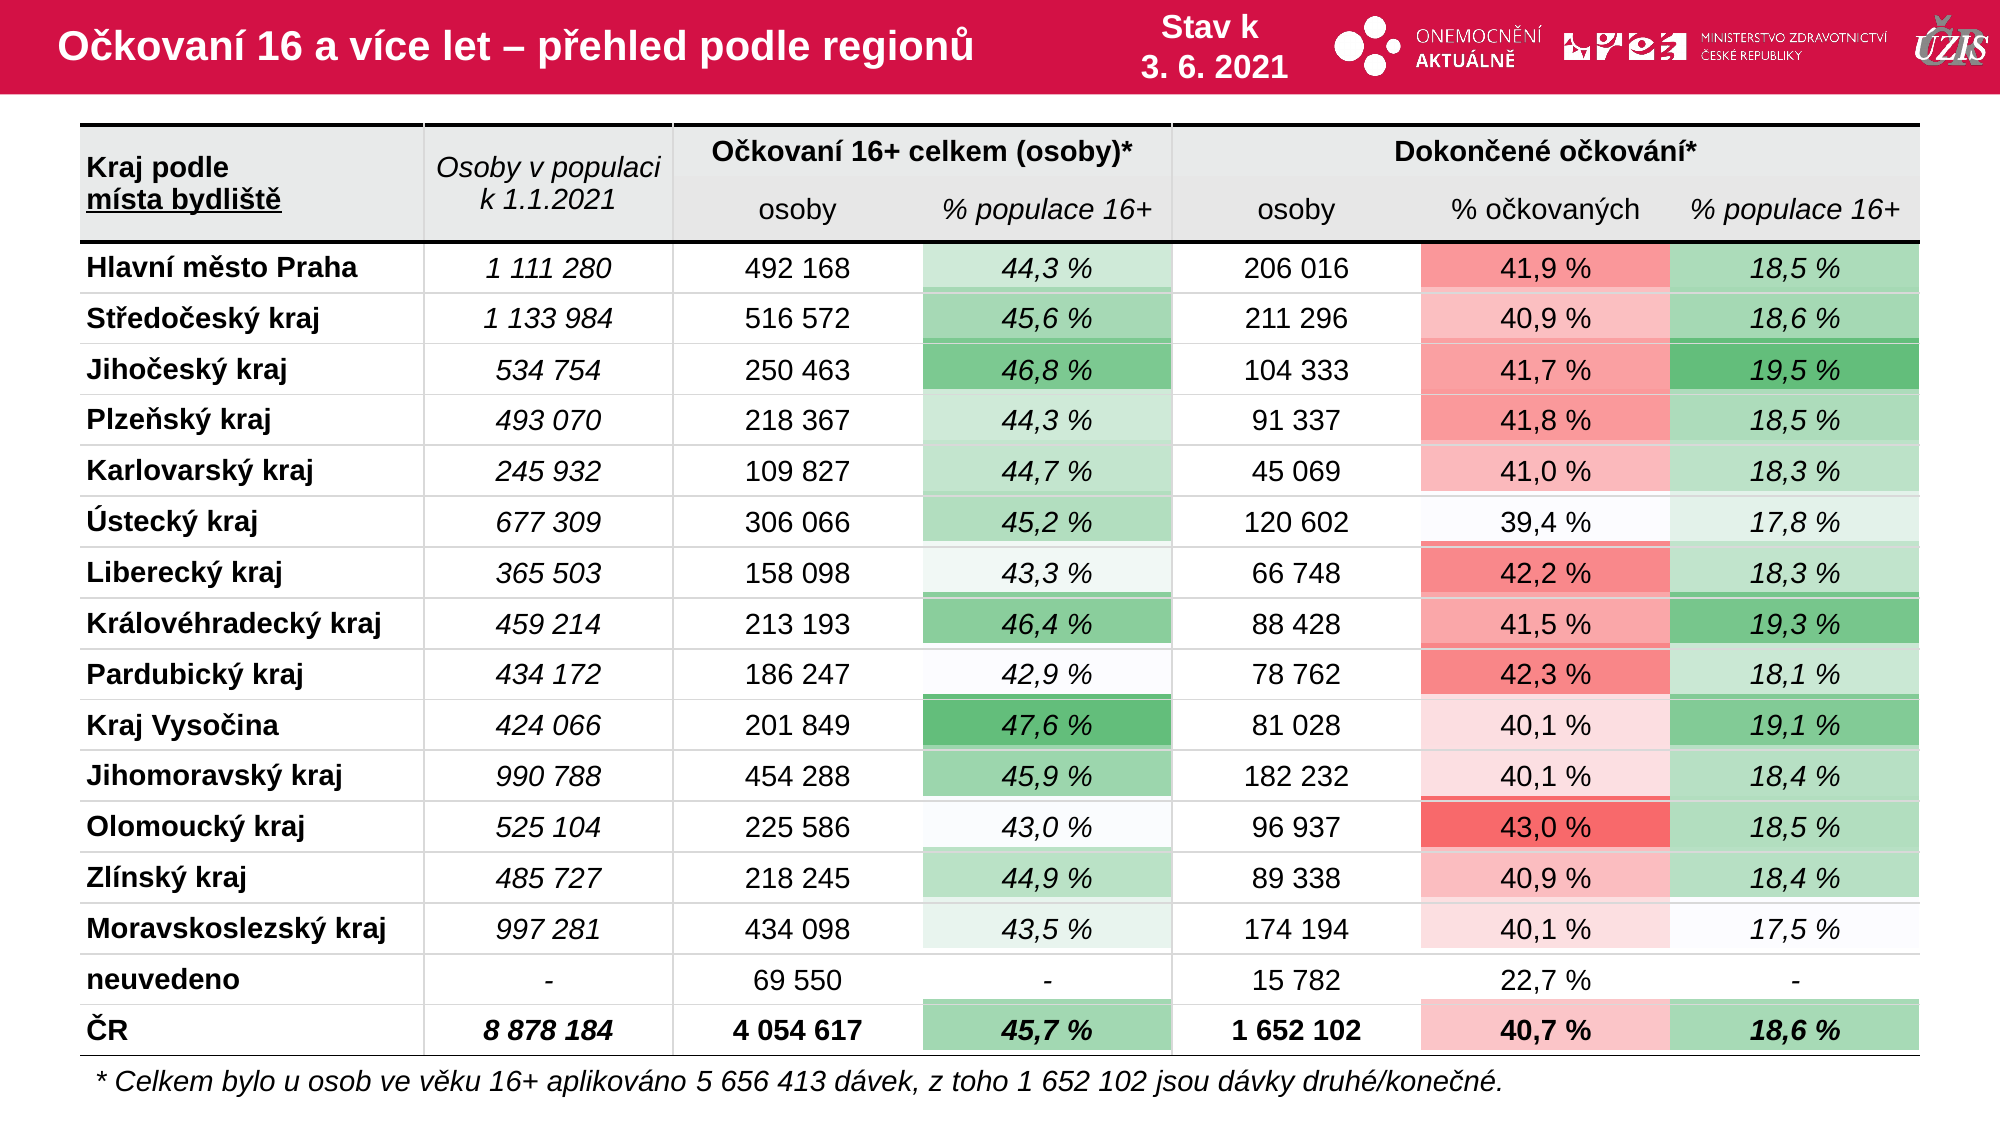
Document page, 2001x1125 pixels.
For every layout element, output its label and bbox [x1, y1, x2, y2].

table_cell [1173, 497, 1920, 546]
table_cell [1173, 395, 1920, 444]
table_cell [1173, 446, 1920, 495]
table_cell [674, 548, 1171, 597]
table_cell [425, 294, 672, 343]
table_cell [674, 294, 1171, 343]
picture [1341, 16, 1542, 76]
table_cell [80, 955, 423, 1004]
table_header [80, 127, 423, 240]
table_cell [674, 904, 1171, 953]
table_cell [425, 446, 672, 495]
table_cell [80, 548, 423, 597]
table_cell [1173, 599, 1920, 648]
picture [1915, 15, 1989, 66]
text_box [80, 1055, 1871, 1105]
table_cell [674, 1005, 1171, 1055]
table_cell [80, 853, 423, 902]
table_cell [425, 853, 672, 902]
table_cell [425, 548, 672, 597]
table_cell [674, 176, 1171, 240]
table_cell [80, 802, 423, 851]
table_cell [1173, 244, 1920, 292]
table_cell [674, 344, 1171, 394]
table_cell [1173, 650, 1920, 699]
table_cell [674, 395, 1171, 444]
table_header [674, 127, 1171, 176]
table_cell [425, 344, 672, 394]
table_cell [674, 446, 1171, 495]
table_cell [1173, 176, 1920, 240]
table_cell [1173, 853, 1920, 902]
table_cell [425, 802, 672, 851]
table_cell [674, 650, 1171, 699]
table_cell [1173, 955, 1920, 1004]
table_cell [80, 344, 423, 394]
table_cell [80, 650, 423, 699]
table_cell [80, 294, 423, 343]
table_cell [80, 395, 423, 444]
table_cell [80, 904, 423, 953]
table_cell [425, 497, 672, 546]
table_cell [425, 904, 672, 953]
table_cell [425, 955, 672, 1004]
table_cell [674, 497, 1171, 546]
table_cell [674, 955, 1171, 1004]
table_cell [80, 599, 423, 648]
table_cell [674, 802, 1171, 851]
table_cell [674, 244, 1171, 292]
table_cell [80, 1005, 423, 1055]
table_cell [674, 700, 1171, 749]
table_cell [1173, 751, 1920, 800]
table_cell [425, 599, 672, 648]
table_cell [80, 446, 423, 495]
table_cell [80, 244, 423, 292]
table_cell [425, 700, 672, 749]
table_cell [1173, 700, 1920, 749]
title [42, 0, 1262, 95]
table_header [1173, 127, 1920, 176]
table_cell [80, 497, 423, 546]
table_cell [425, 1005, 672, 1055]
table_cell [1173, 1005, 1920, 1055]
table_header [425, 127, 672, 240]
table_cell [425, 395, 672, 444]
table_cell [674, 853, 1171, 902]
table_cell [80, 751, 423, 800]
table_cell [80, 700, 423, 749]
table_cell [1173, 548, 1920, 597]
table_cell [1173, 344, 1920, 394]
table_cell [1173, 904, 1920, 953]
table_cell [425, 751, 672, 800]
table_cell [674, 599, 1171, 648]
table_cell [1173, 802, 1920, 851]
table_cell [425, 244, 672, 292]
table_cell [425, 650, 672, 699]
table_cell [674, 751, 1171, 800]
text_box [1088, 0, 1341, 93]
table_cell [1173, 294, 1920, 343]
picture [1563, 31, 1888, 60]
